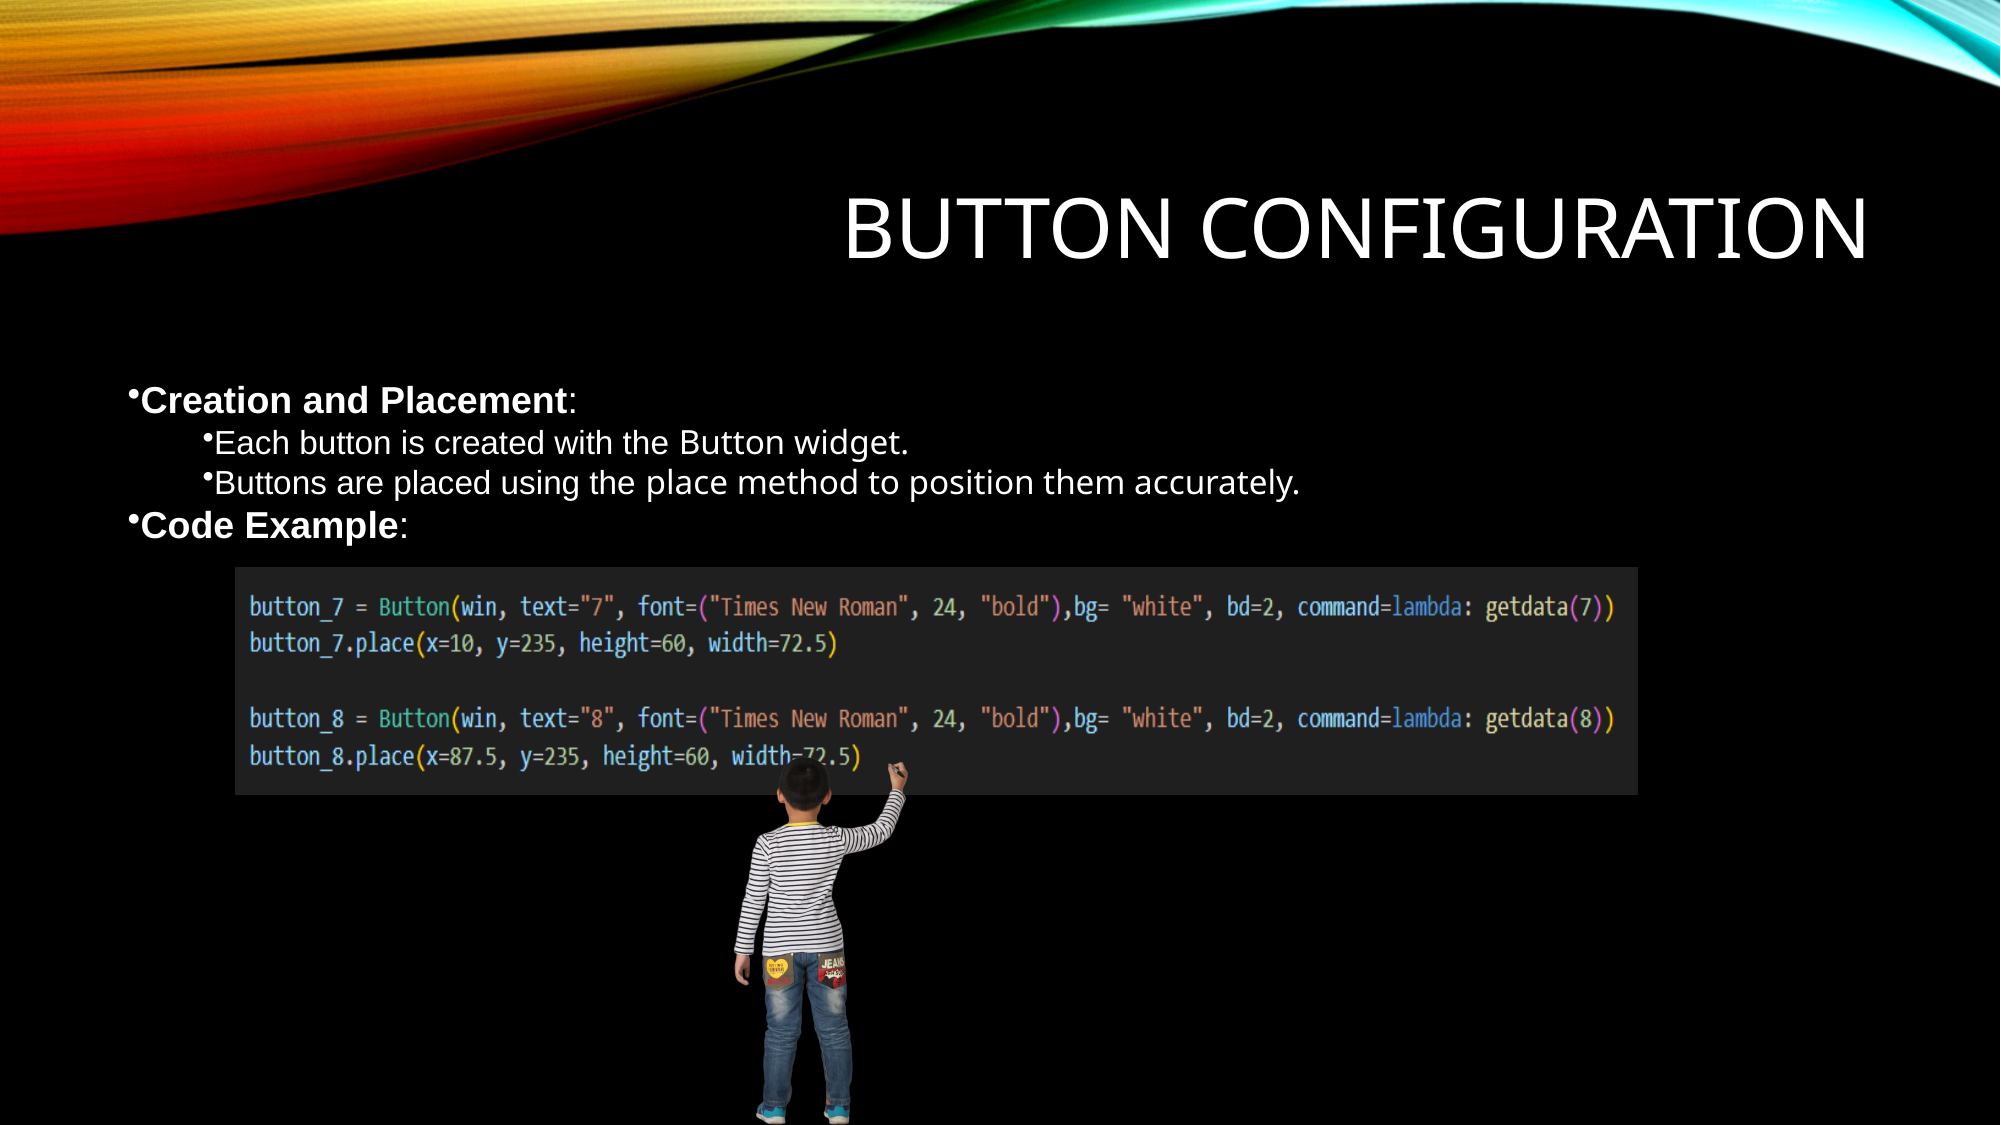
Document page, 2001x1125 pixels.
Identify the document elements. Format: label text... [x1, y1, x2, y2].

title Button Configuration [474, 125, 1888, 338]
list Creation and Placement: Each button is created with the Button widget. Buttons are placed using the place method to position them accurately. Code Example: [112, 134, 1818, 788]
picture [234, 567, 1638, 1125]
picture [0, 0, 2000, 237]
